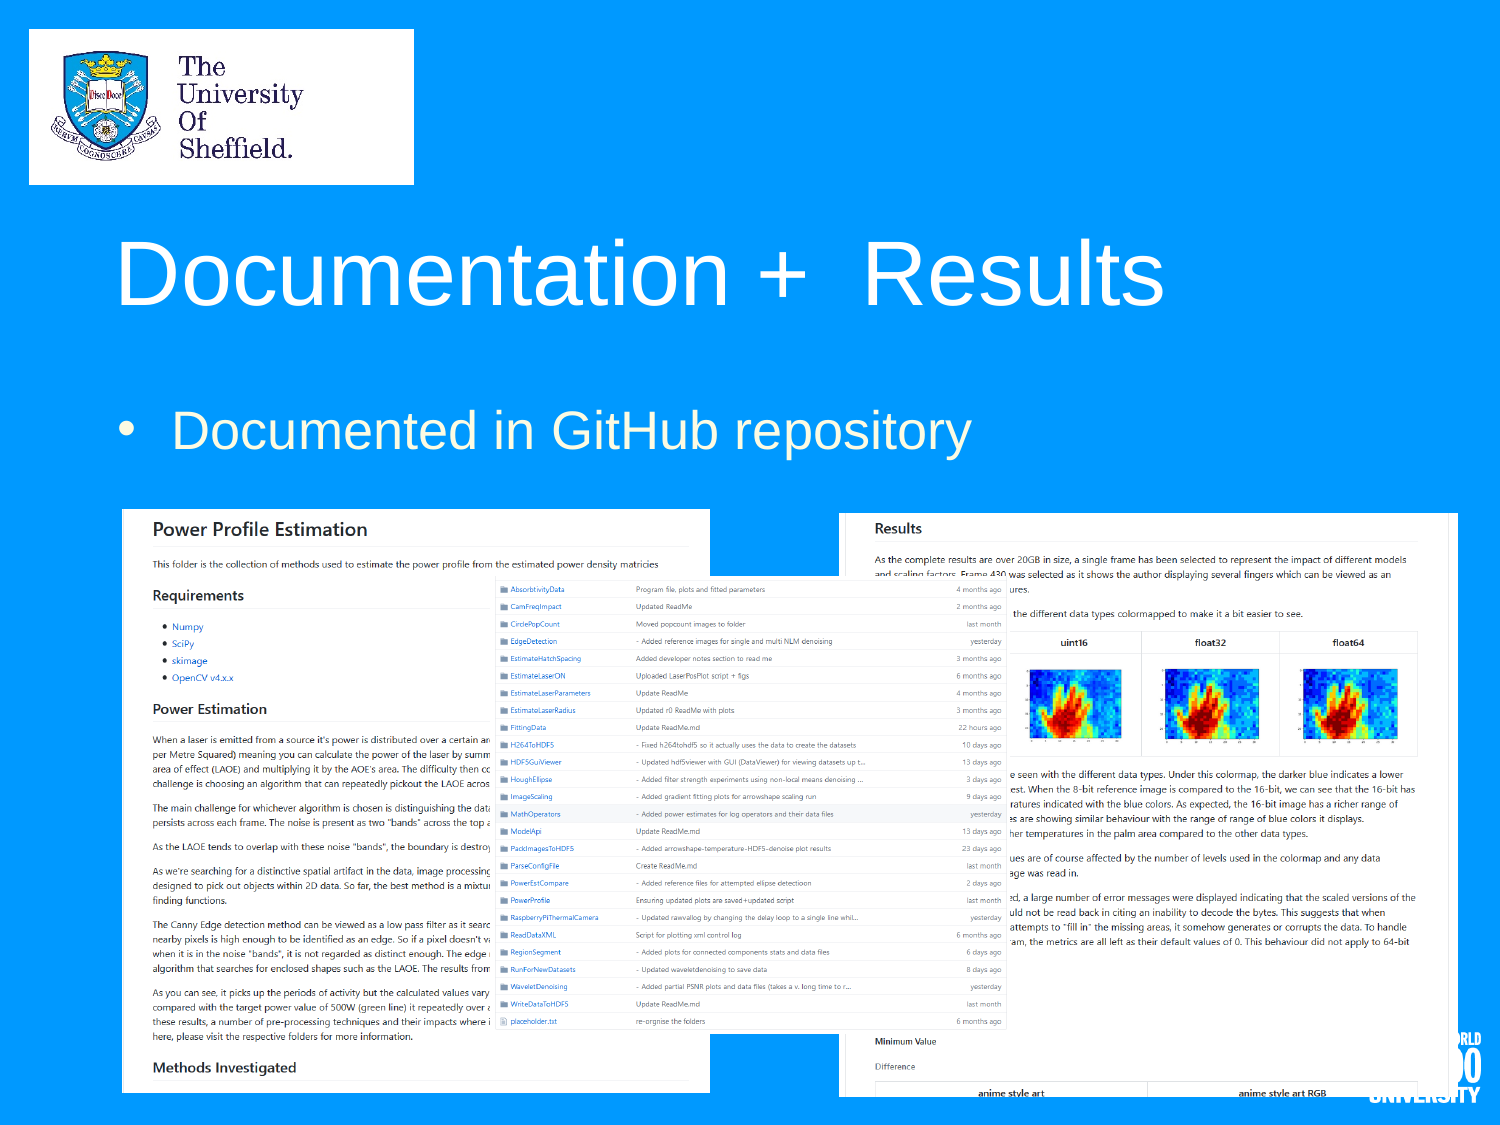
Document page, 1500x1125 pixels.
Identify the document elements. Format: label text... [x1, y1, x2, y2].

title Documentation + Results [99, 224, 1450, 350]
picture [122, 508, 1481, 1103]
list Documented in GitHub repository [99, 387, 1429, 1000]
picture [29, 29, 414, 185]
